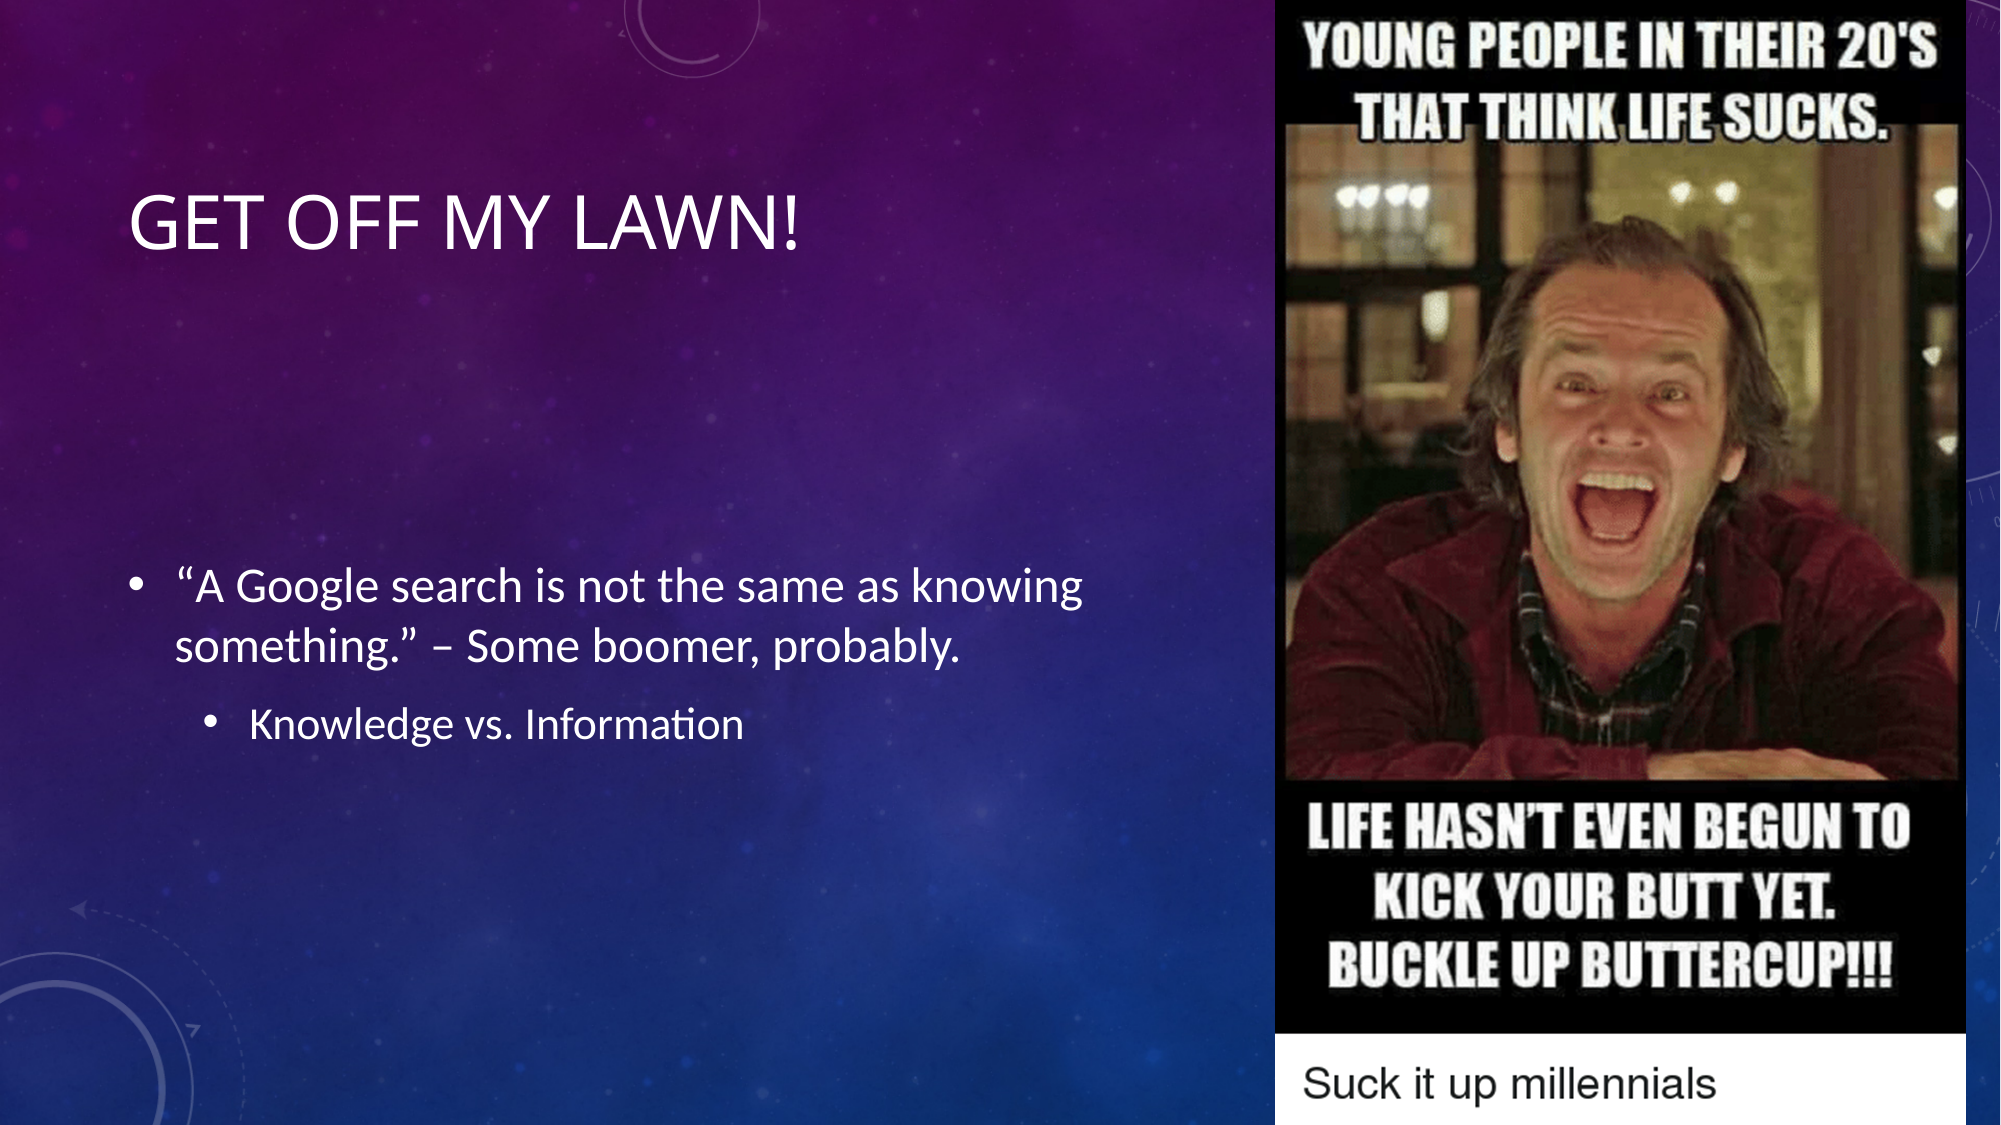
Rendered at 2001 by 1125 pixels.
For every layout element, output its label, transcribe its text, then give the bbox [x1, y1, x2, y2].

title Get off my lawn! [112, 99, 1269, 339]
list “A Google search is not the same as knowing something.” – Some boomer, probably. Knowledge vs. Information [112, 351, 1269, 950]
picture [0, 0, 2001, 1125]
